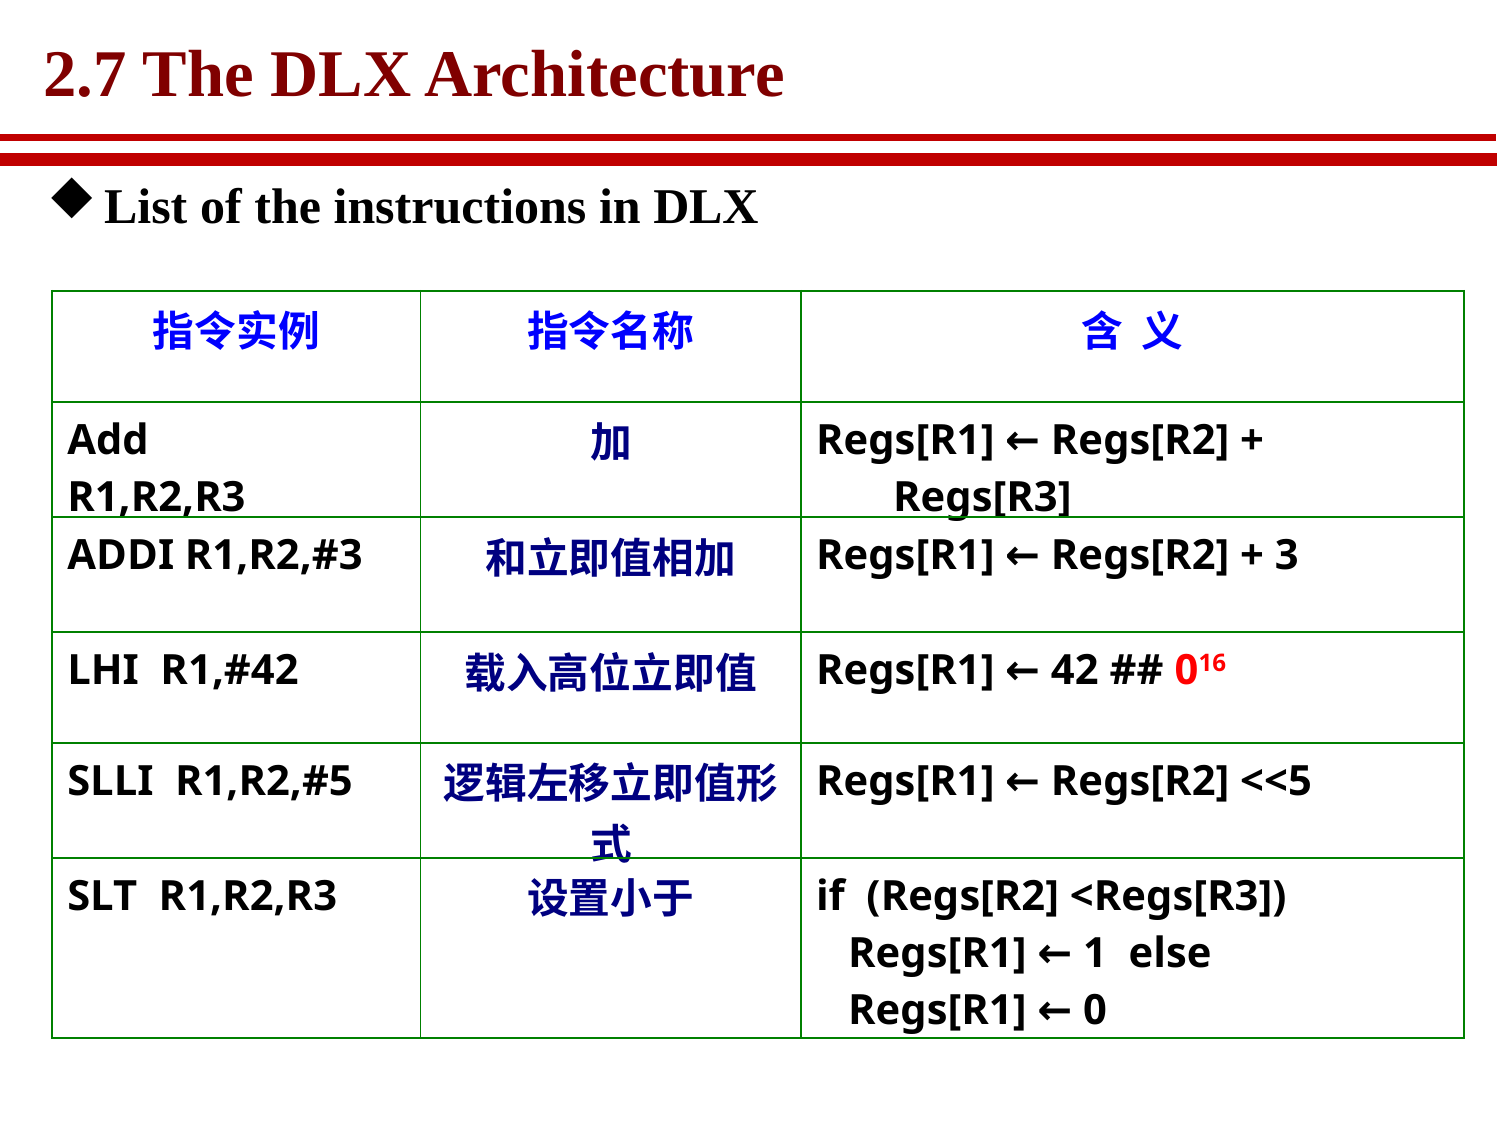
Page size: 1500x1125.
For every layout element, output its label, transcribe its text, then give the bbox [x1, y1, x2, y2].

table_cell 设置小于 [421, 859, 800, 1037]
table_cell 载入高位立即值 [421, 633, 800, 742]
table_cell SLLI R1,R2,#5 [53, 744, 420, 857]
table_cell 逻辑左移立即值形式 [421, 744, 800, 857]
table_cell 加 [421, 403, 800, 516]
table_cell Regs[R1] ← Regs[R2] <<5 [802, 744, 1463, 857]
table_cell Add R1,R2,R3 [53, 403, 420, 516]
table_cell ADDI R1,R2,#3 [53, 518, 420, 631]
table_cell LHI R1,#42 [53, 633, 420, 742]
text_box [0, 137, 1498, 160]
table_cell Regs[R1] ← 42 ## 016 [802, 633, 1463, 742]
table_cell if (Regs[R2] <Regs[R3]) Regs[R1] ← 1 else Regs[R1] ← 0 [802, 859, 1463, 1037]
table_cell Regs[R1] ← Regs[R2] + Regs[R3] [802, 403, 1463, 516]
title 2.7 The DLX Architecture [33, 36, 827, 116]
table_cell SLT R1,R2,R3 [53, 859, 420, 1037]
table_header 指令实例 [53, 292, 420, 401]
table_header 含 义 [802, 292, 1463, 401]
table_cell Regs[R1] ← Regs[R2] + 3 [802, 518, 1463, 631]
table_cell 和立即值相加 [421, 518, 800, 631]
table_header 指令名称 [421, 292, 800, 401]
text_box List of the instructions in DLX [33, 172, 1483, 242]
